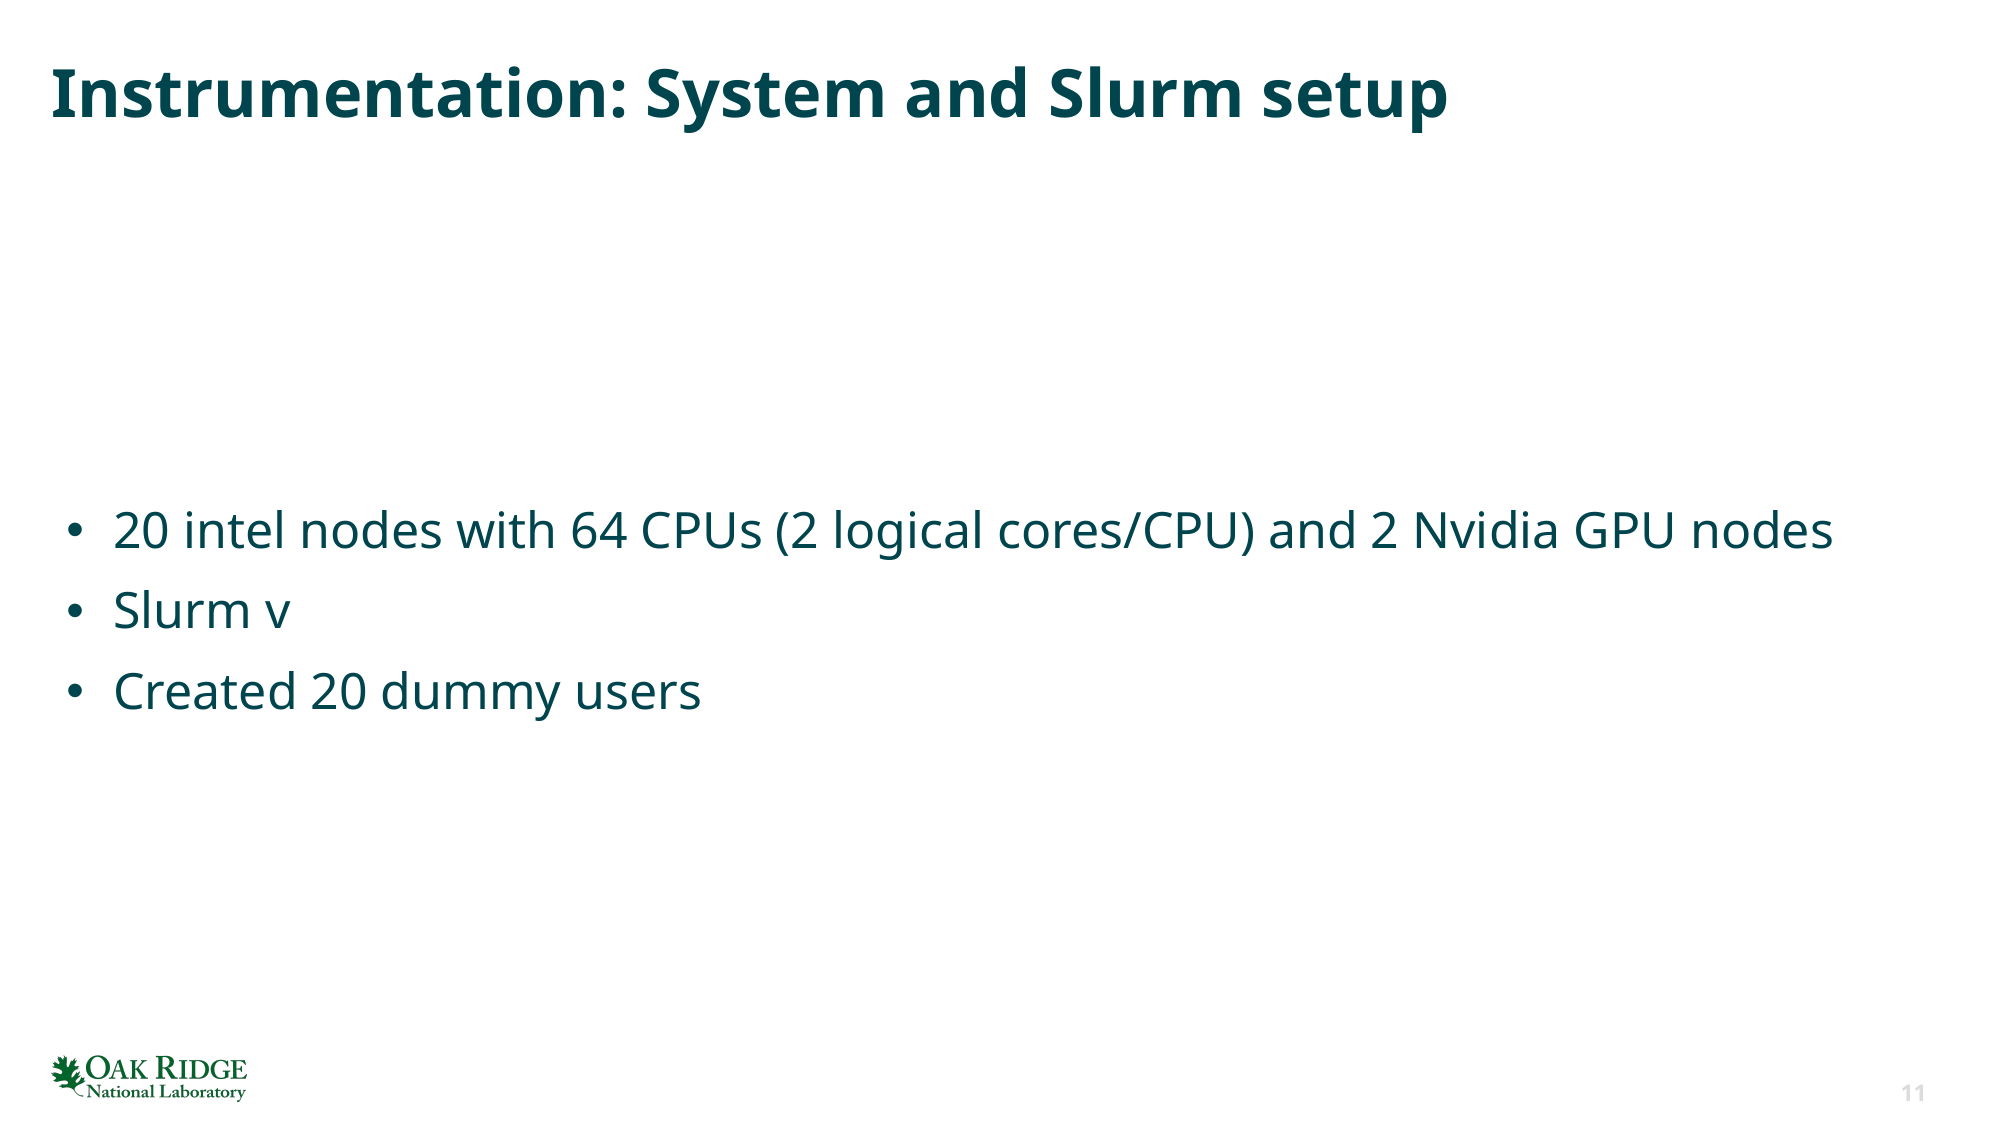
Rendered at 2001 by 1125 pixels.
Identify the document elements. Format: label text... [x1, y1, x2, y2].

text_box 20 intel nodes with 64 CPUs (2 logical cores/CPU) and 2 Nvidia GPU nodes Slurm v Created 20 dummy users [51, 217, 1937, 1009]
picture [51, 1055, 247, 1102]
title Instrumentation: System and Slurm setup [51, 59, 1937, 206]
